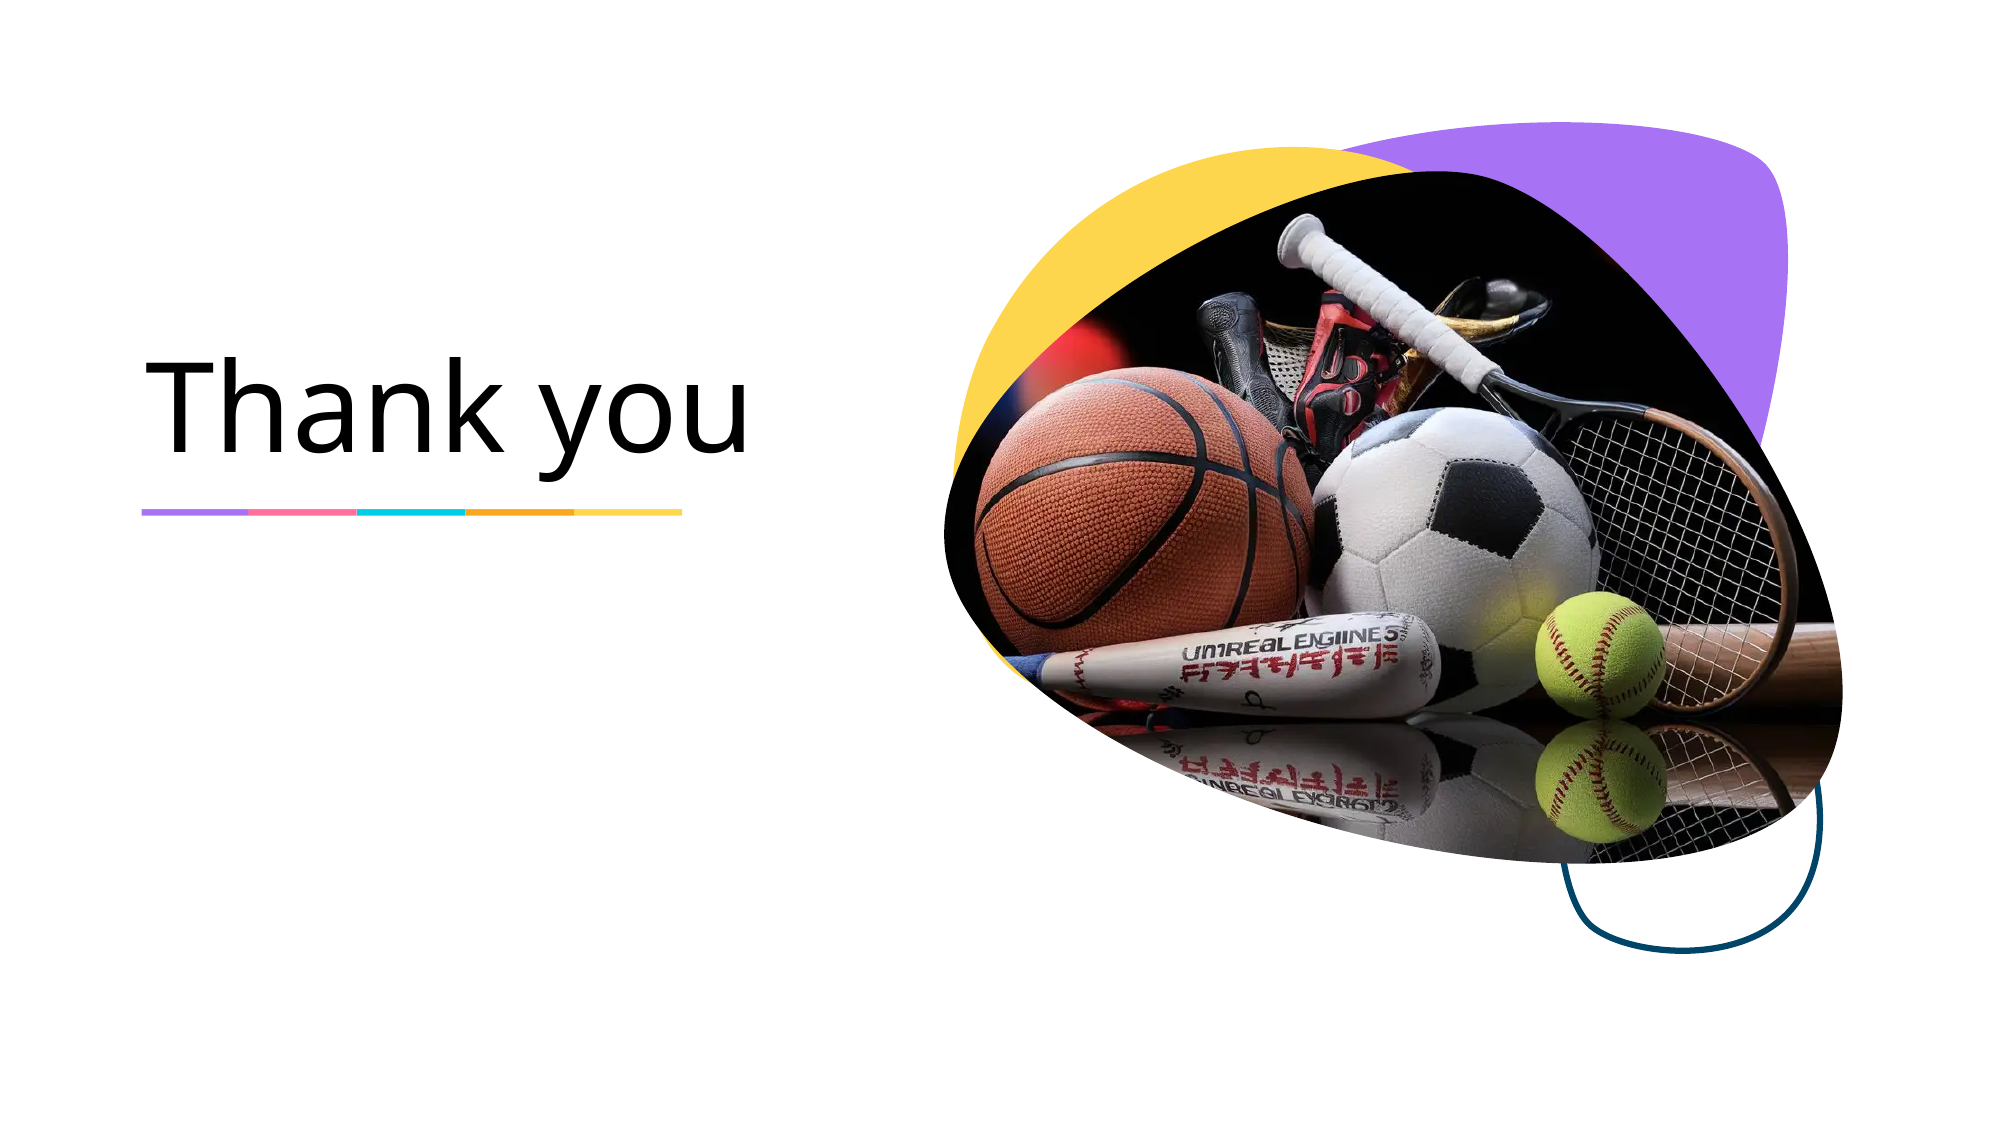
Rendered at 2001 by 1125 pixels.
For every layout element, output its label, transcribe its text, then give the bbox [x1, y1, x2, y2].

title Thank you [130, 337, 944, 464]
picture [944, 171, 1843, 864]
